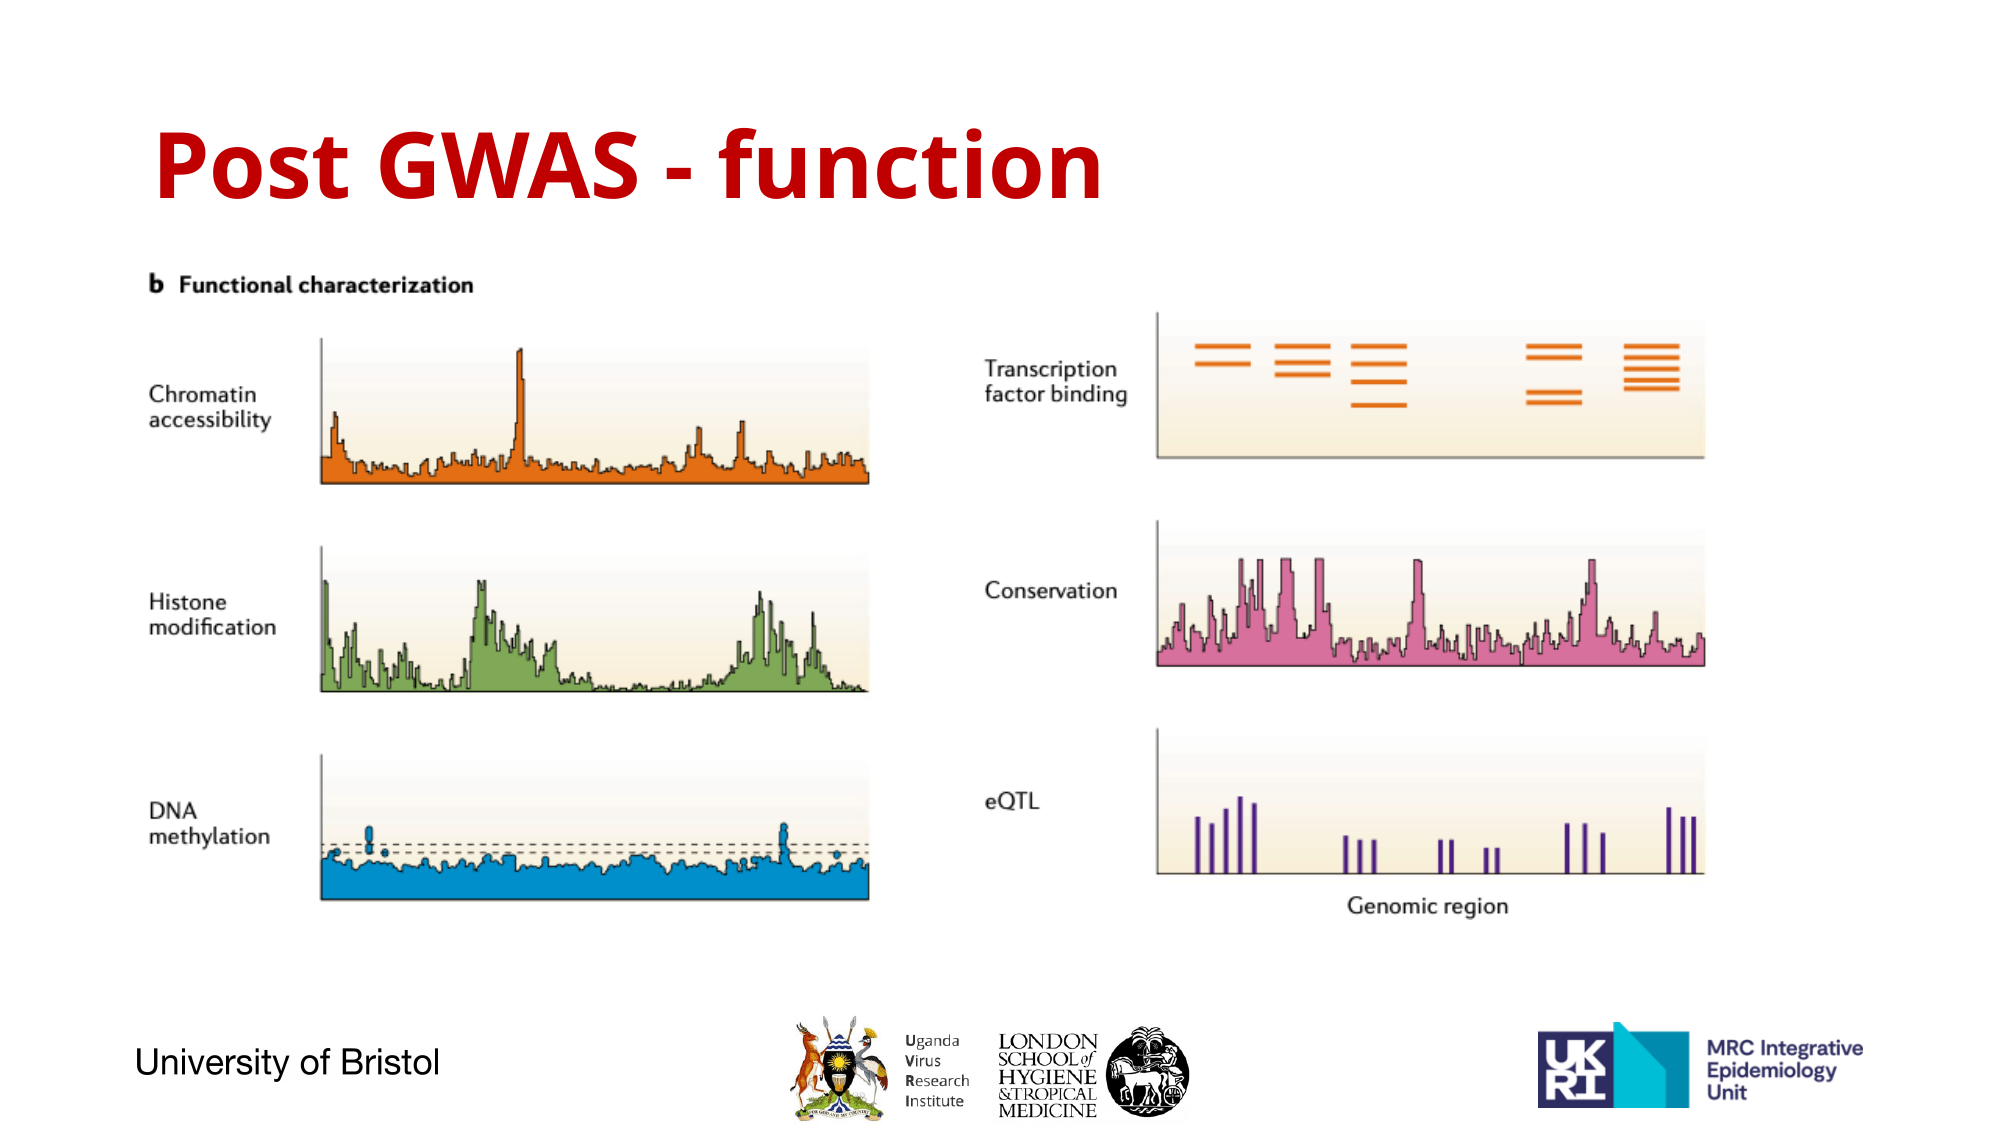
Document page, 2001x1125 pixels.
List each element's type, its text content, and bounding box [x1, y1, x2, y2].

picture [973, 268, 1740, 920]
picture [1538, 1022, 1863, 1108]
picture [137, 268, 904, 920]
picture [137, 1048, 438, 1082]
picture [786, 1013, 1190, 1125]
title Post GWAS - function [137, 59, 1863, 278]
